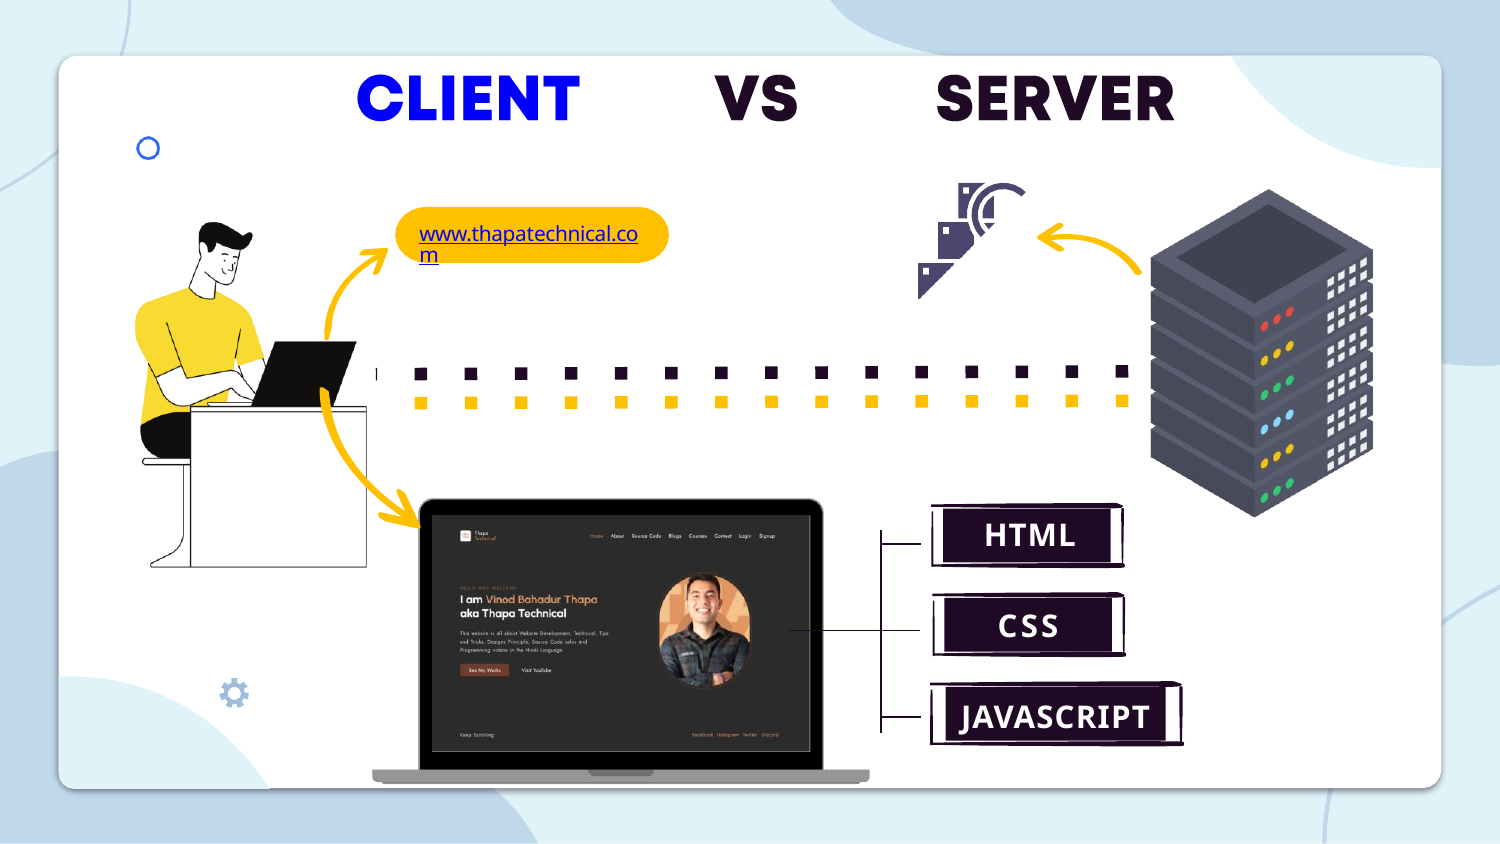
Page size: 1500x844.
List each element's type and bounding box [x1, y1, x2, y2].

text_box [0, 0, 1500, 837]
text_box [319, 386, 1185, 747]
text_box [375, 139, 1500, 550]
